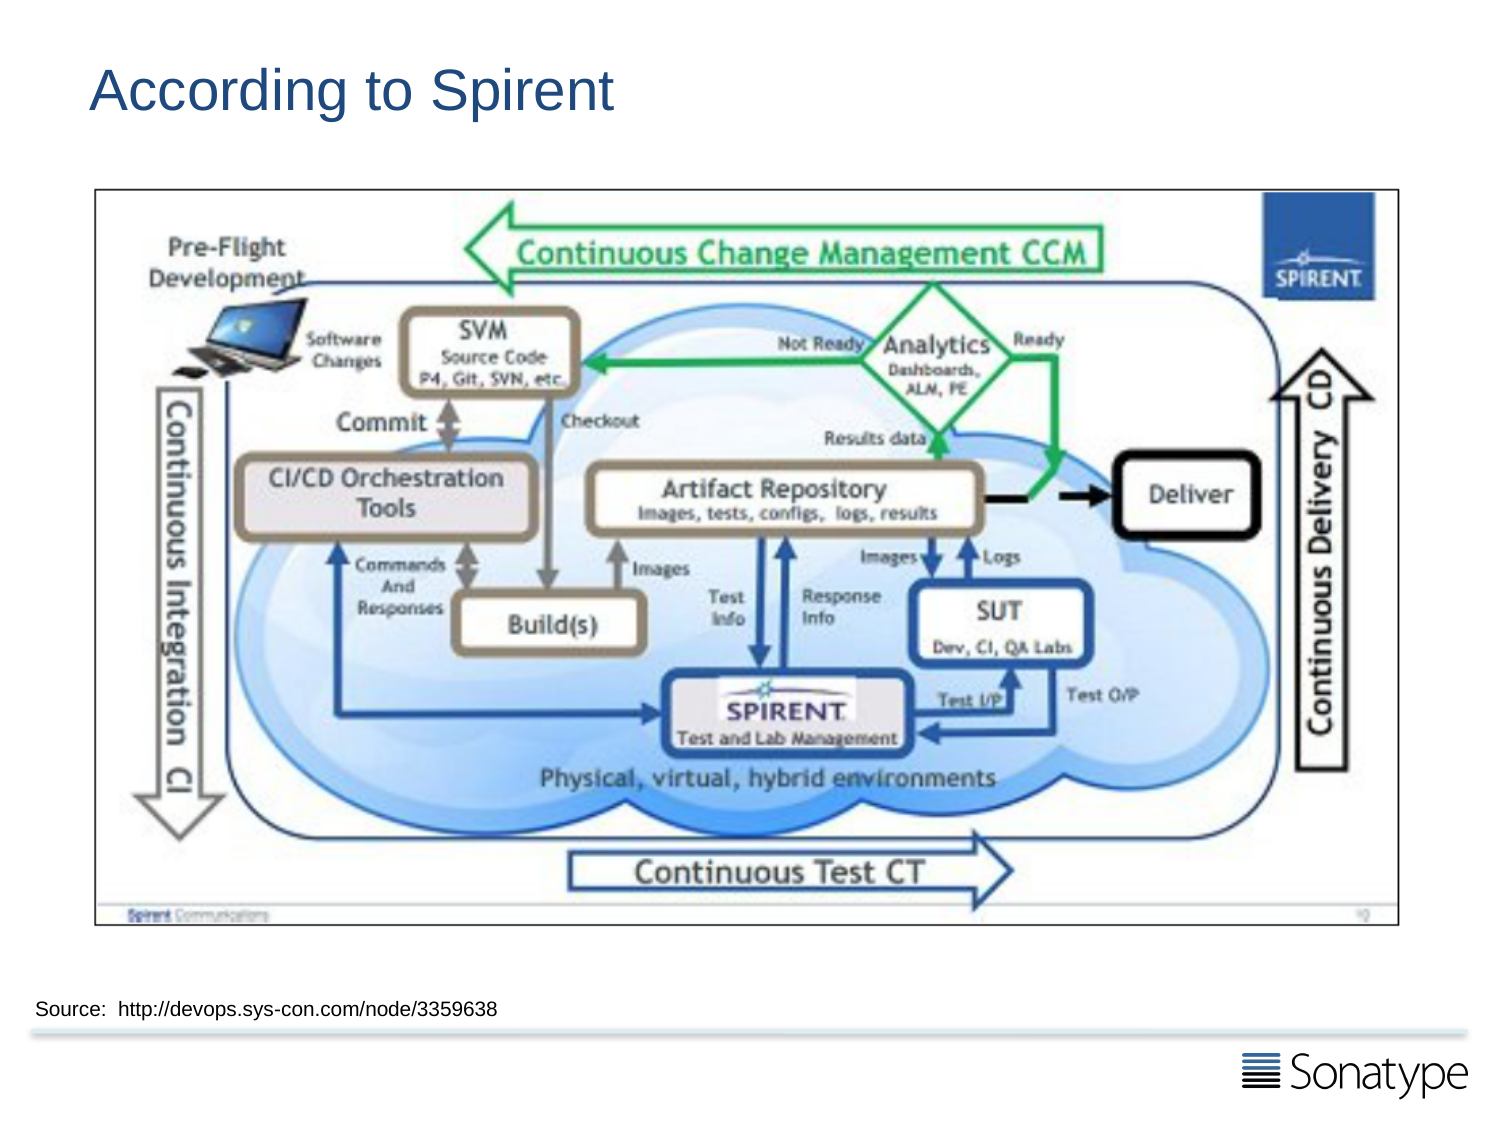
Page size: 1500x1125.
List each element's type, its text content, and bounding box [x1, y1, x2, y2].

text_box According to Spirent [74, 45, 1425, 233]
picture [85, 178, 1414, 939]
text_box Source: http://devops.sys-con.com/node/3359638 [20, 987, 519, 1028]
picture [1242, 1053, 1468, 1100]
